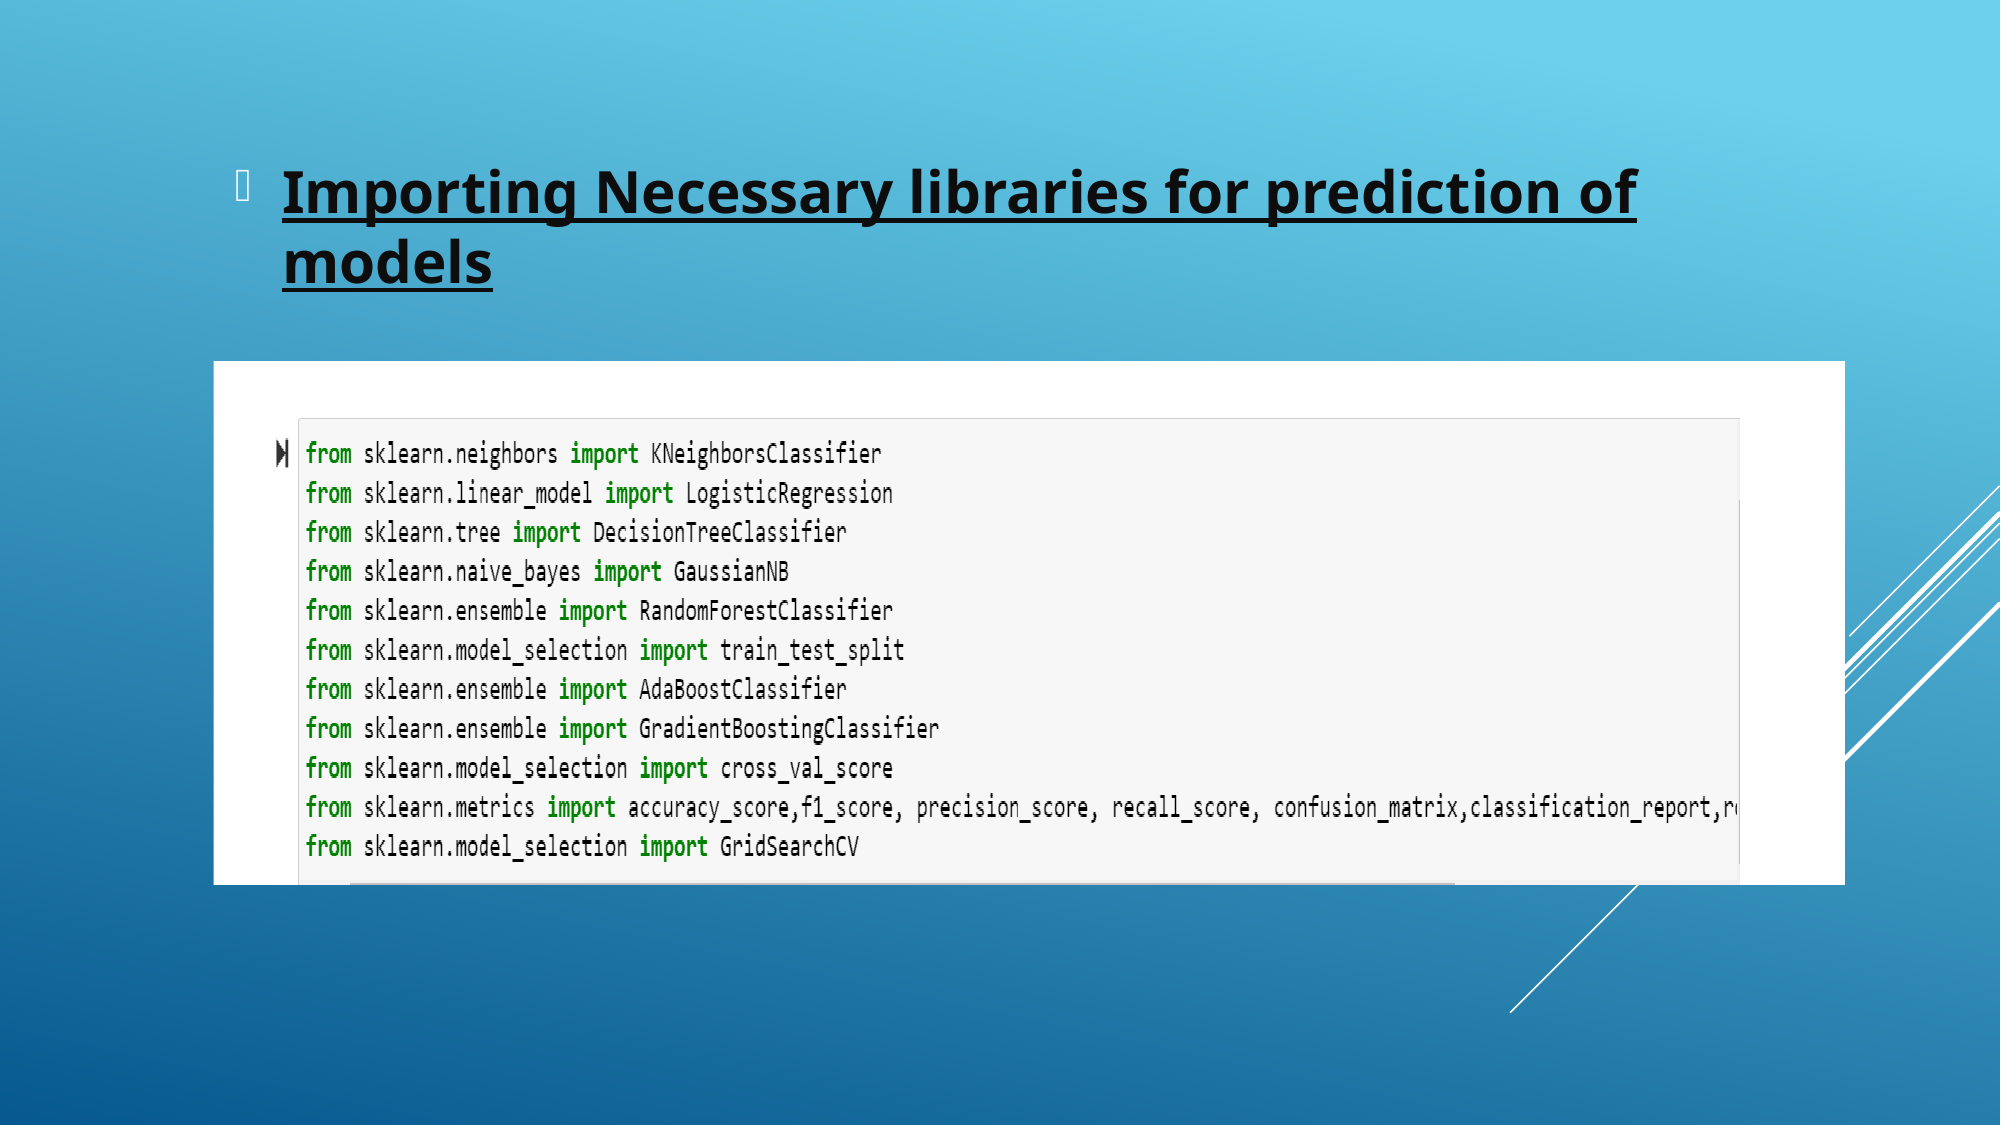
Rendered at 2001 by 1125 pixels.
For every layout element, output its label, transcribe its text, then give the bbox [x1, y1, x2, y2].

list Importing Necessary libraries for prediction of models [220, 112, 1763, 339]
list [213, 360, 1846, 885]
